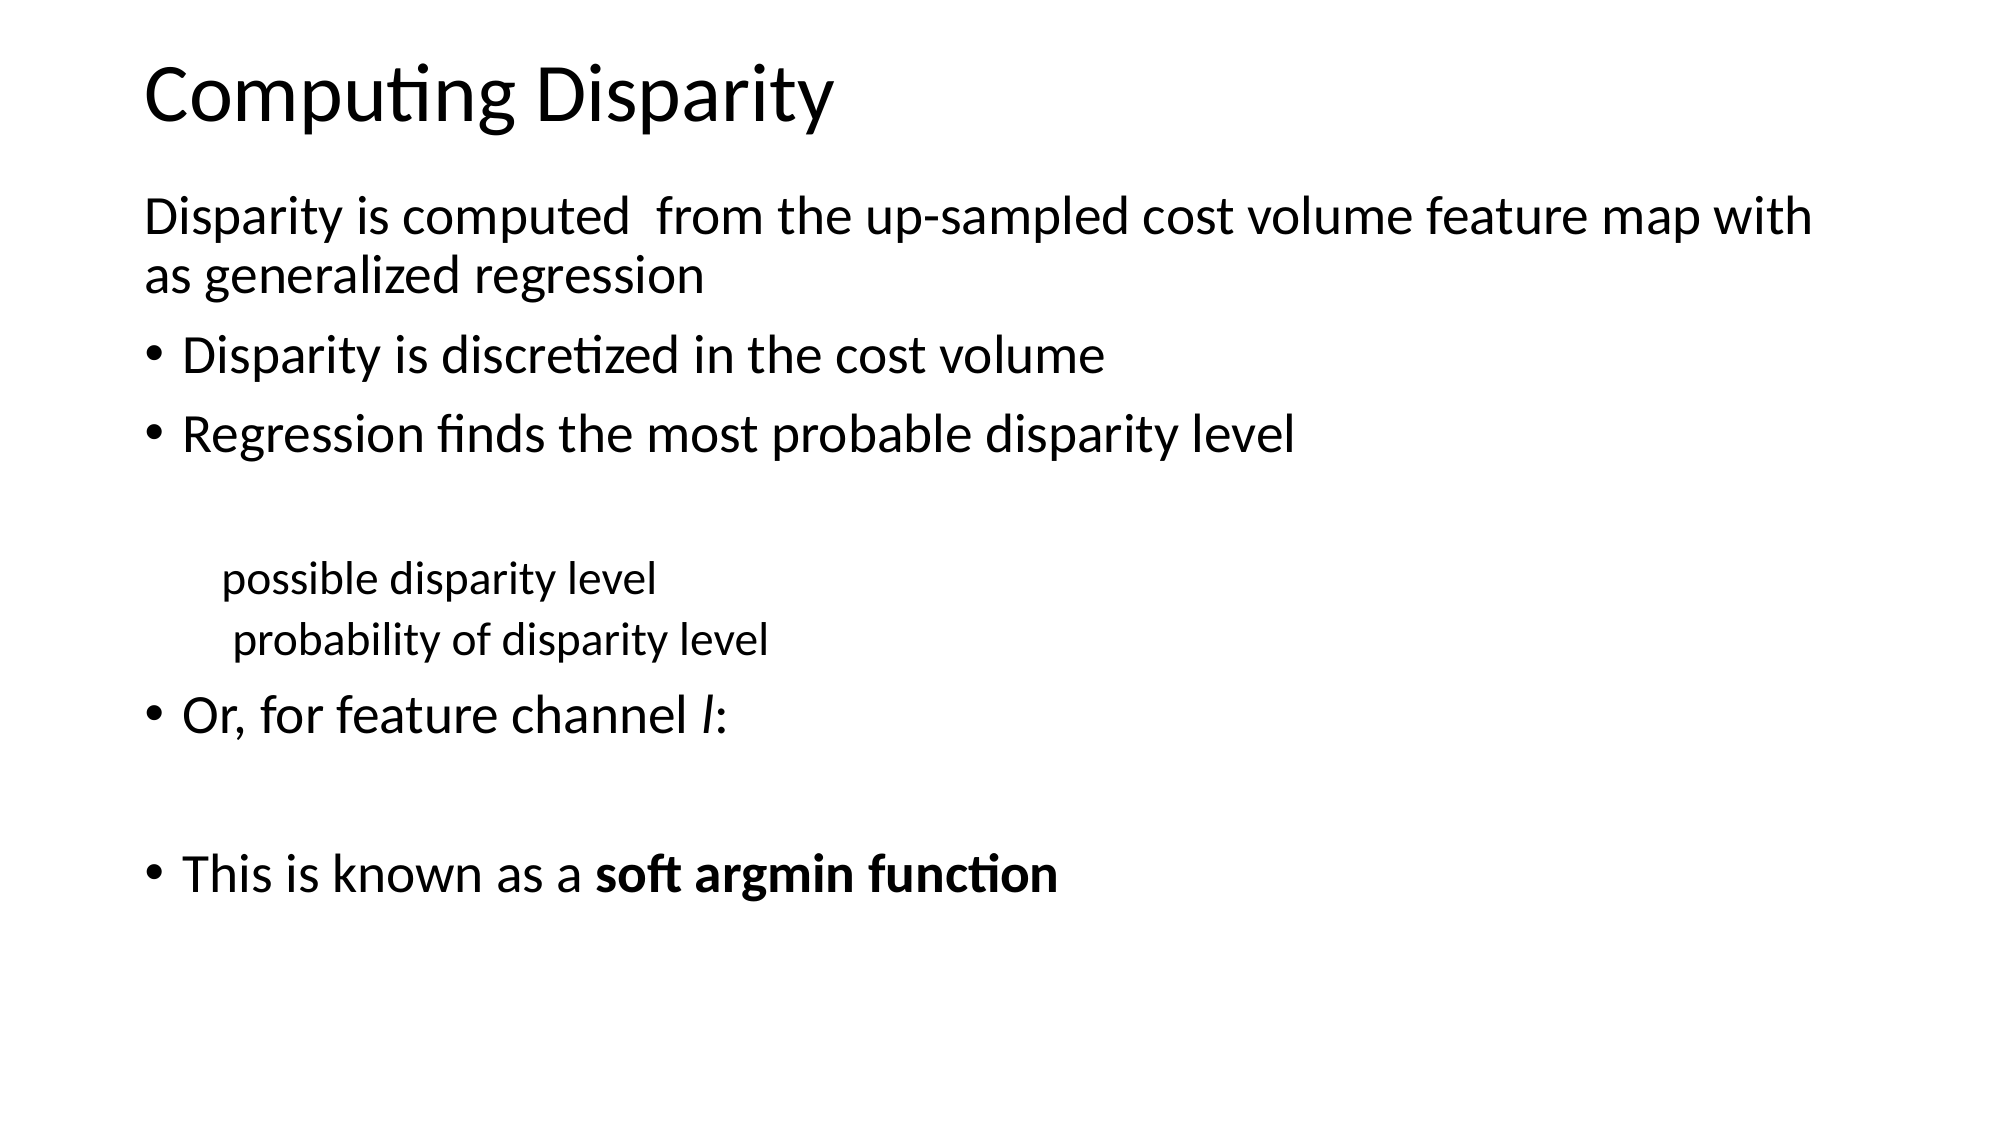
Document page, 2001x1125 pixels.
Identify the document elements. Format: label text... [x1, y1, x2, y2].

title Computing Disparity [129, 22, 1855, 166]
